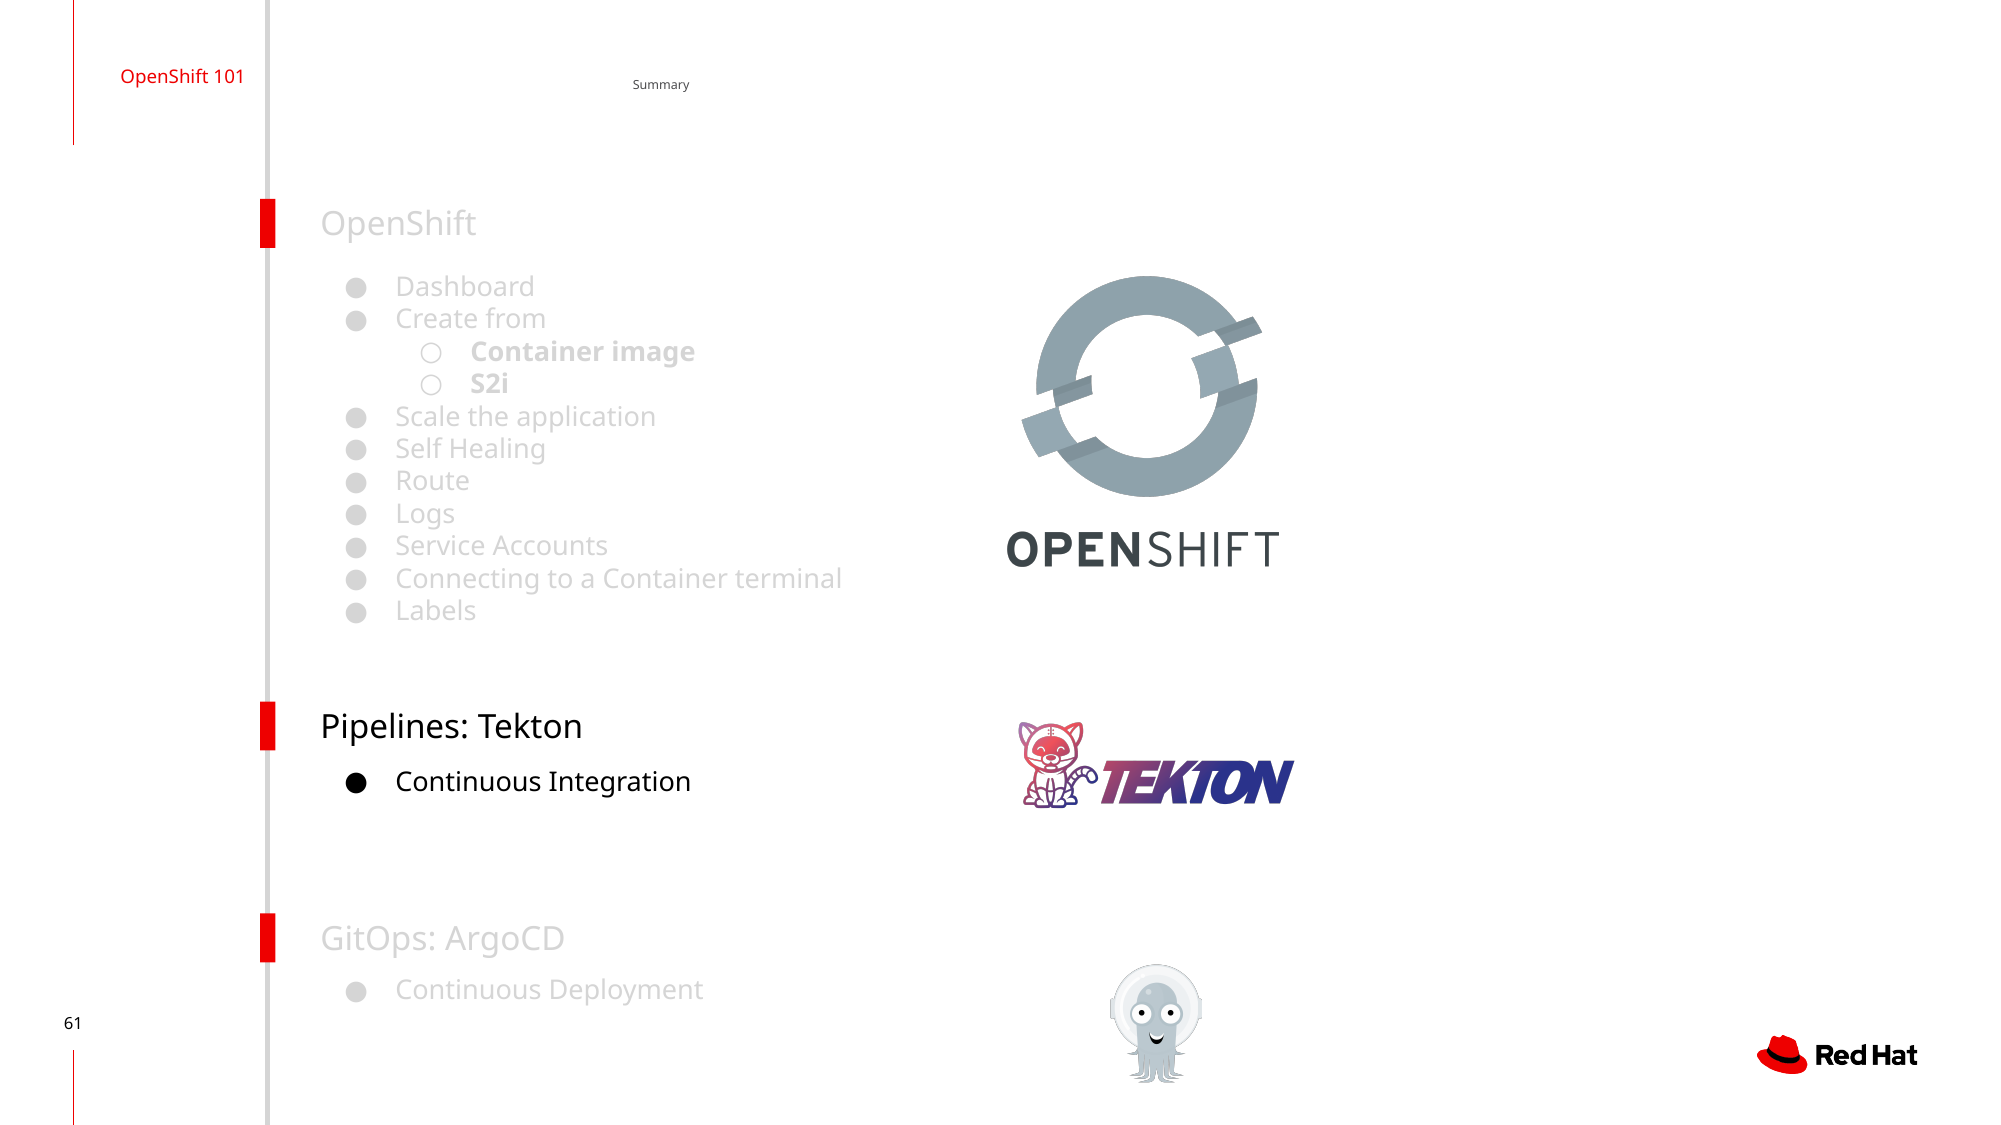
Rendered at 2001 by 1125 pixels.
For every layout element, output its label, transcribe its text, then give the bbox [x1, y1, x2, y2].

text_box GitOps: ArgoCD [320, 864, 1065, 957]
text_box Dashboard Create from Container image S2i Scale the application Self Healing Route Logs Service Accounts Connecting to a Container terminal Labels [320, 268, 1435, 666]
text_box Pipelines: Tekton [320, 652, 1065, 745]
picture [1757, 1035, 1918, 1074]
text_box Continuous Deployment [320, 972, 875, 1083]
subtitle Summary [633, 70, 1250, 143]
text_box OpenShift 101 [48, 9, 263, 143]
text_box OpenShift [320, 150, 1065, 243]
picture [1013, 719, 1301, 812]
picture [999, 268, 1287, 575]
text_box Continuous Integration [320, 764, 875, 875]
slide_number ‹#› [13, 1012, 134, 1036]
picture [1096, 963, 1218, 1085]
text_box OpenShift 101 [273, 9, 894, 143]
